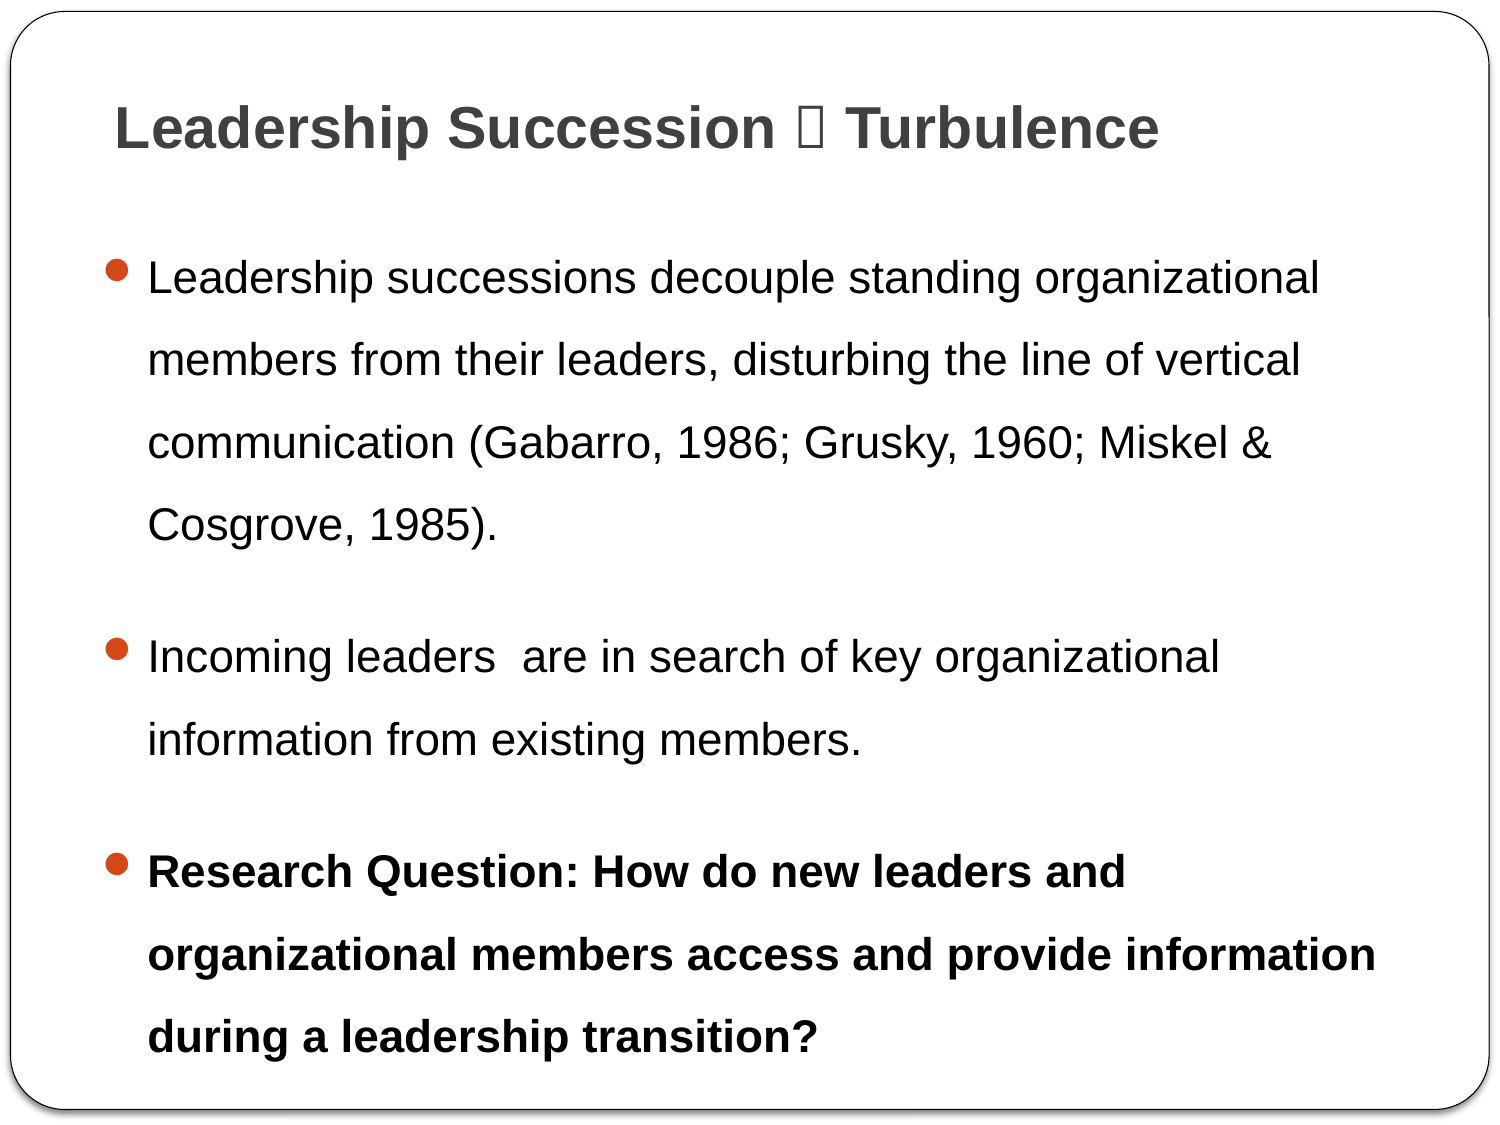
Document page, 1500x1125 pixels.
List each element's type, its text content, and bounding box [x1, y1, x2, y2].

title Leadership Succession  Turbulence [99, 37, 1375, 175]
list Leadership successions decouple standing organizational members from their leaders, disturbing the line of vertical communication (Gabarro, 1986; Grusky, 1960; Miskel & Cosgrove, 1985). Incoming leaders are in search of key organizational information from existing members. Research Question: How do new leaders and organizational members access and provide information during a leadership transition? [87, 212, 1463, 1063]
